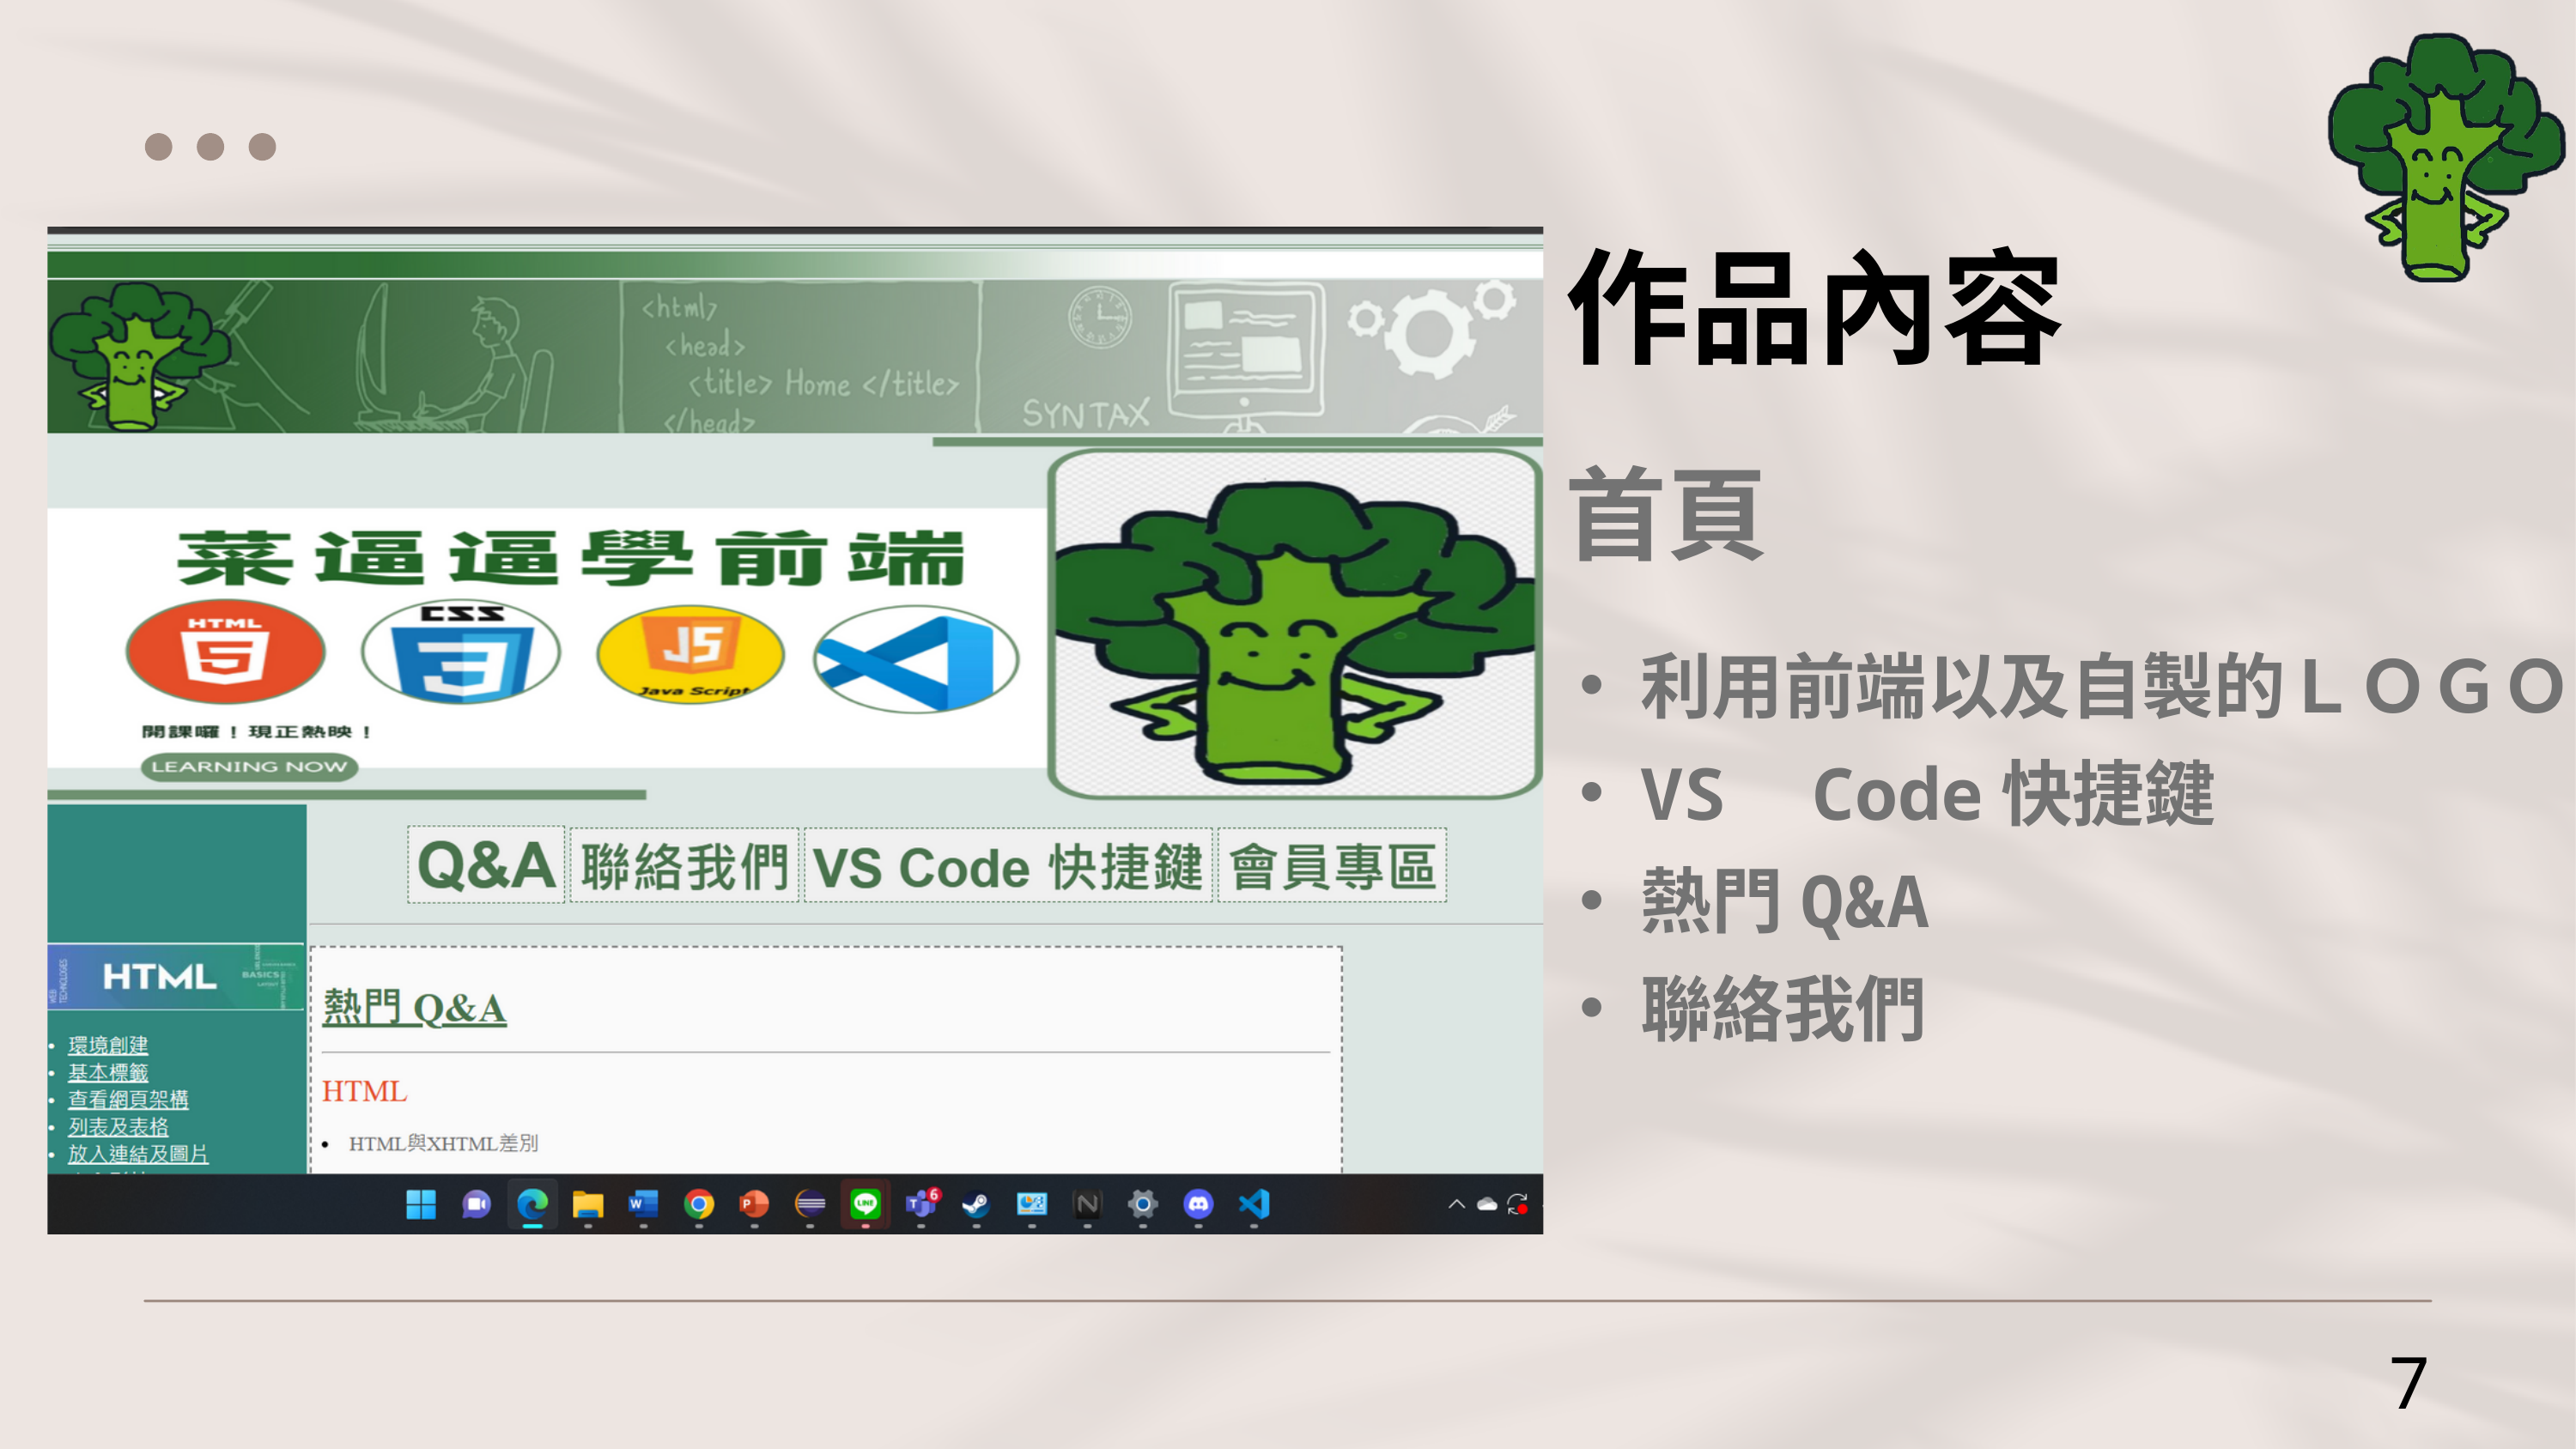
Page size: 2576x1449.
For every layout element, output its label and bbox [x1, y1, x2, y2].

text_box [144, 132, 276, 161]
picture [0, 0, 2576, 1449]
